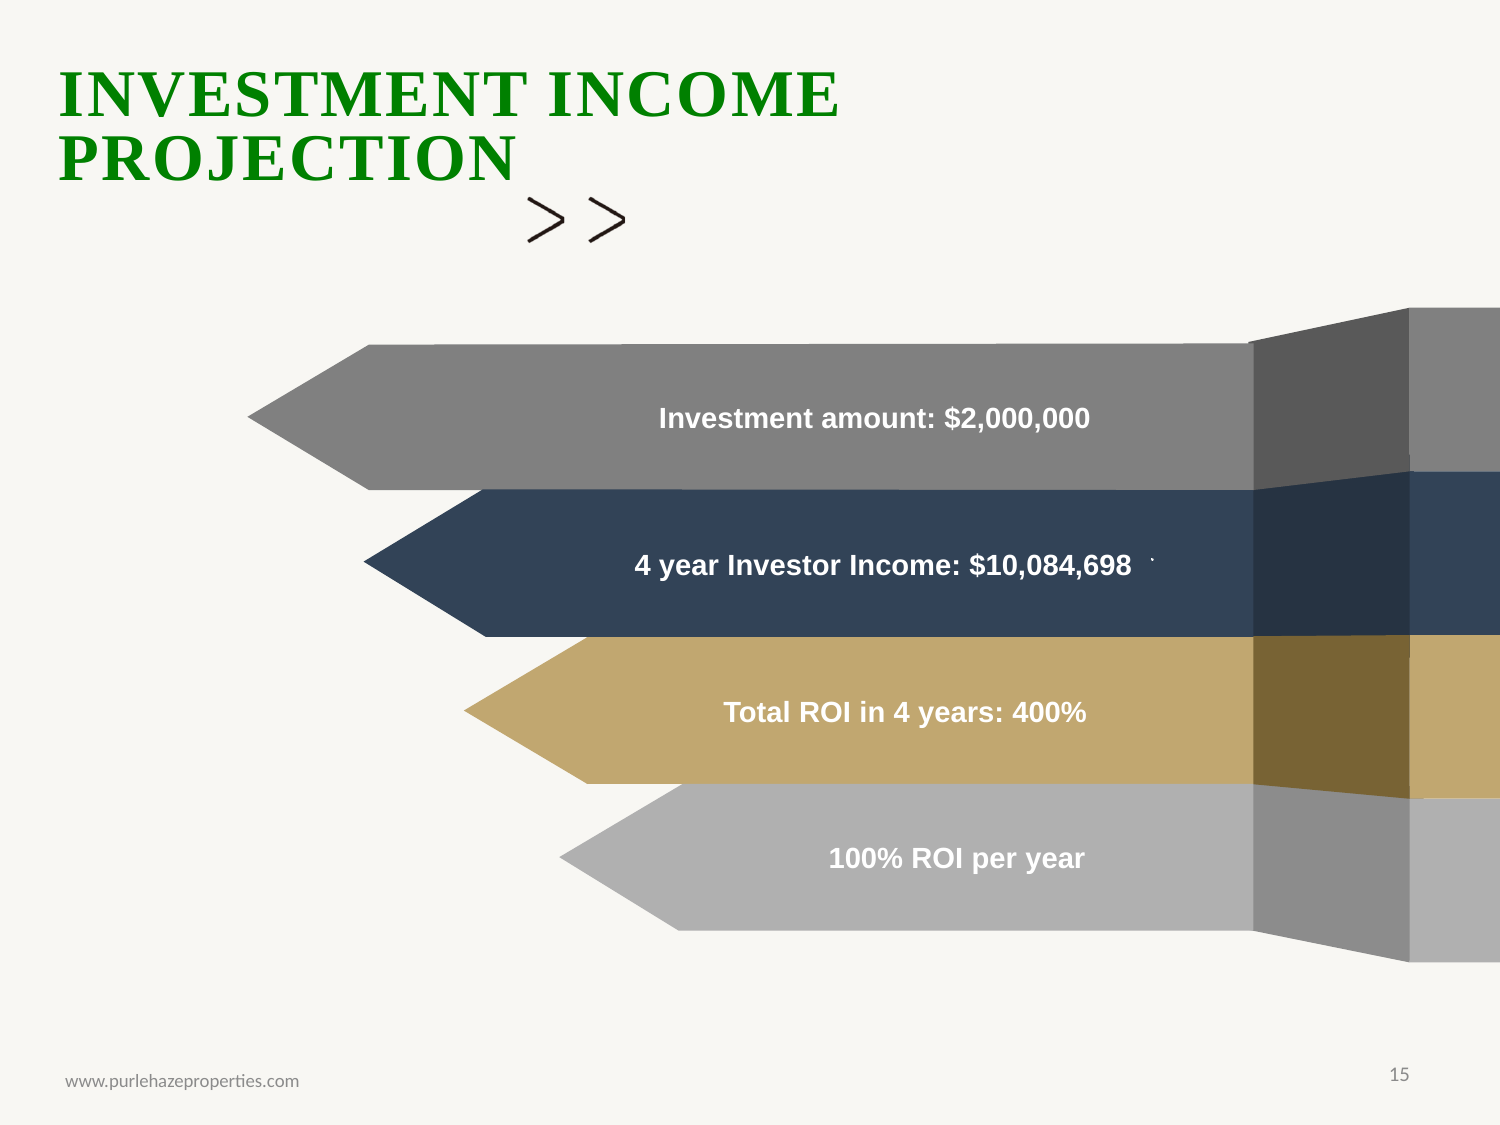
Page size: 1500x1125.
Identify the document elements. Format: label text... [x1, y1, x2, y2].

title Investment Income Projection [59, 64, 900, 425]
slide_number 15 [1074, 1042, 1425, 1103]
footer www.purlehazeproperties.com [50, 1050, 525, 1110]
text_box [247, 307, 1500, 963]
picture [524, 187, 627, 251]
